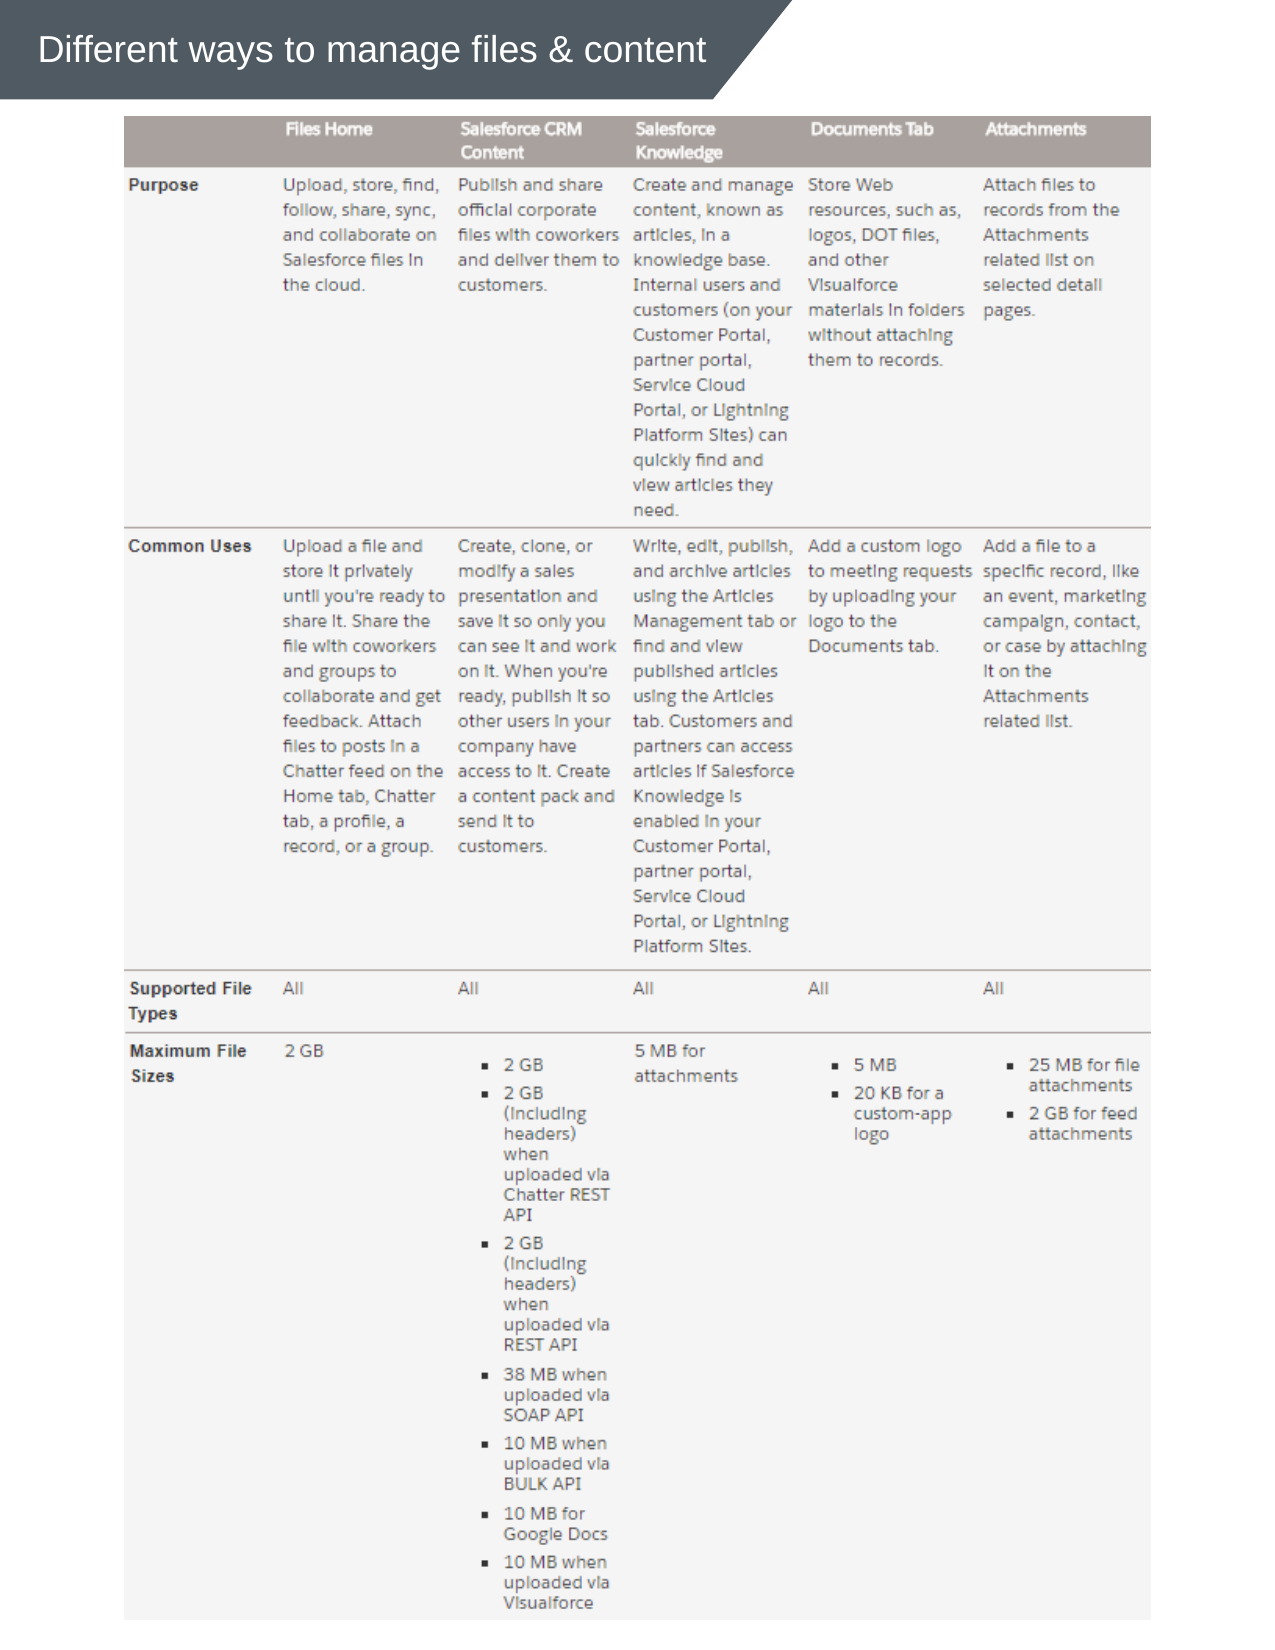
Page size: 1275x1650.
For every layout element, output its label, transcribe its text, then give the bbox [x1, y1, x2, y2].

picture [123, 115, 1151, 1620]
title Different ways to manage files & content [37, 24, 750, 116]
